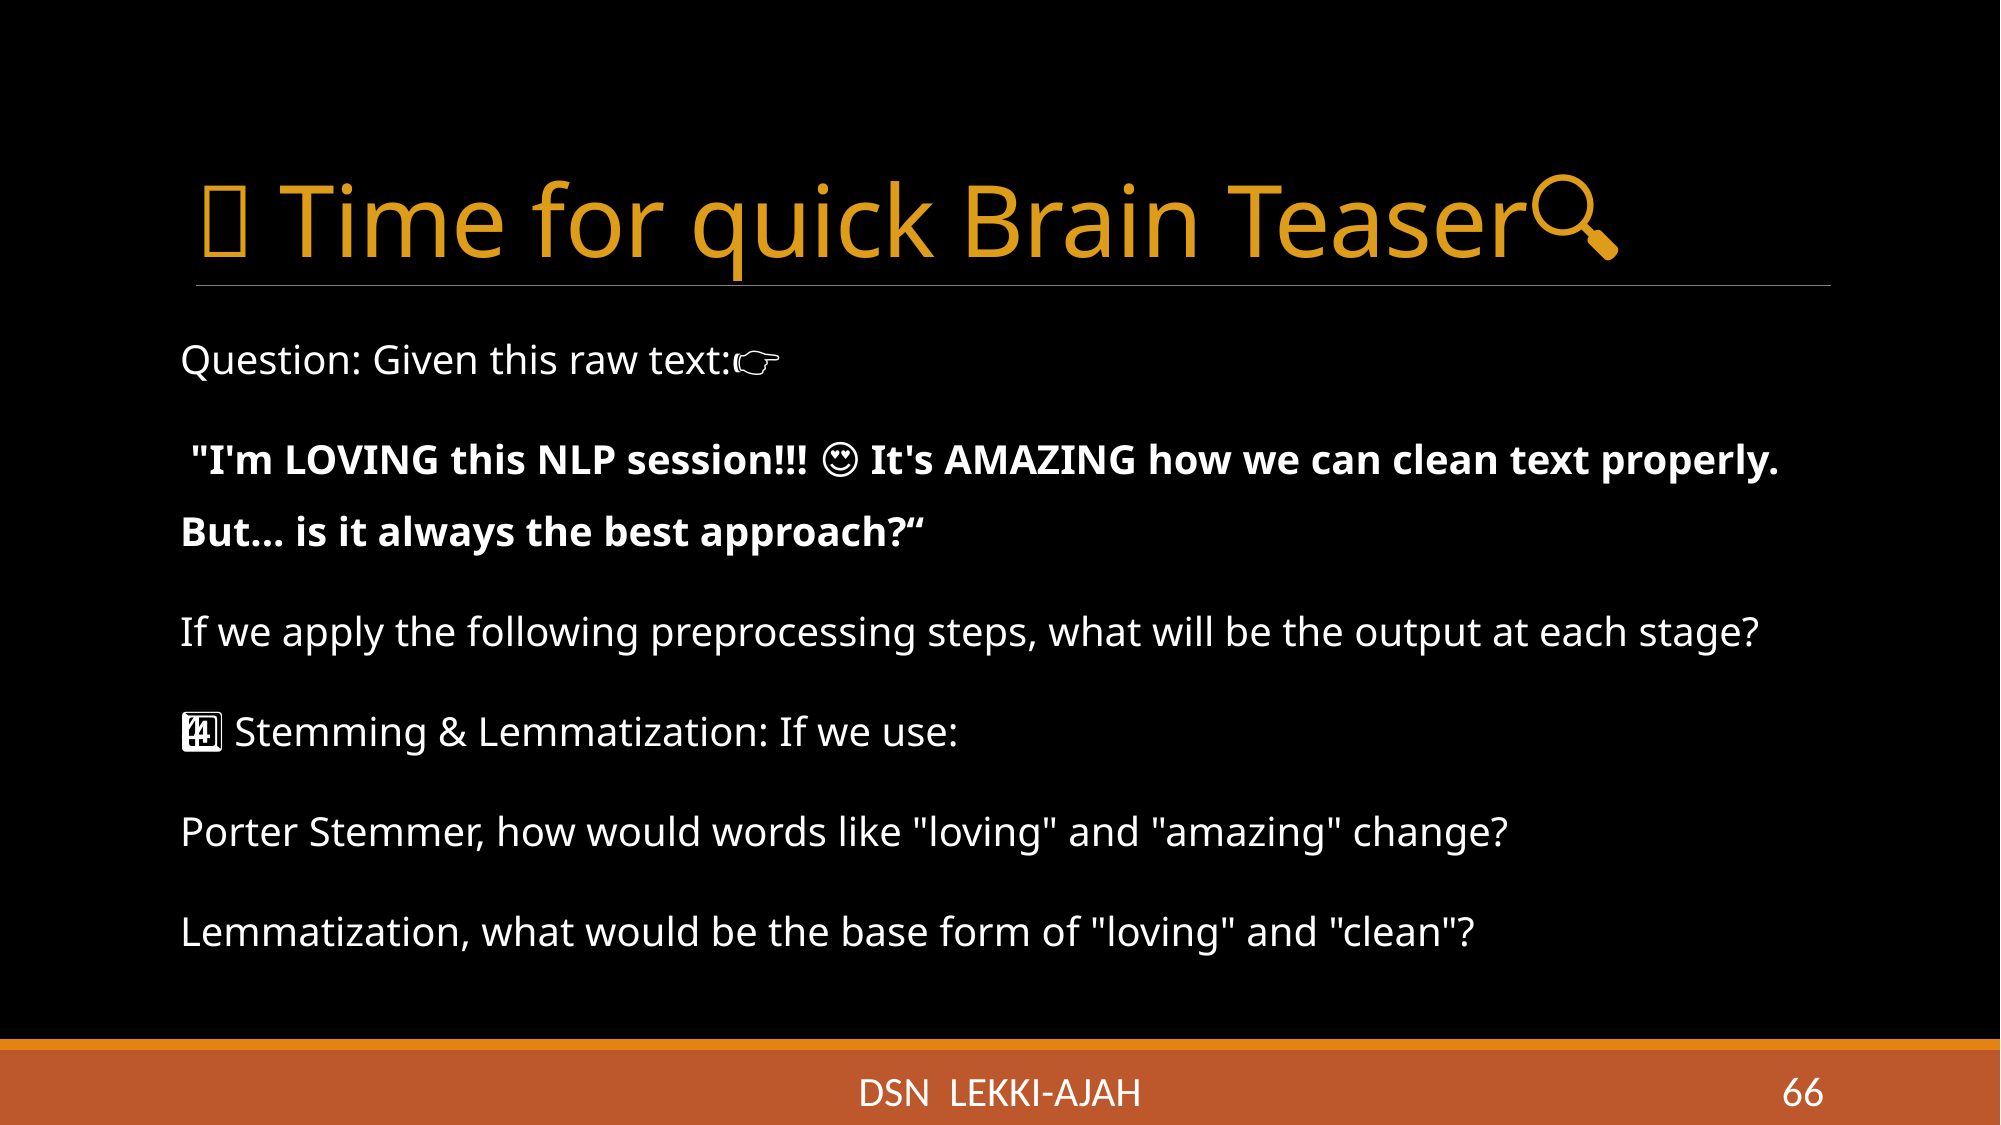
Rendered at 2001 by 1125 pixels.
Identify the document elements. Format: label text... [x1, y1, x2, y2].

title 🧠 Time for quick Brain Teaser🔍 [180, 47, 1830, 285]
list Question: Given this raw text:👉 "I'm LOVING this NLP session!!! 😍🔥 It's AMAZING how we can clean text properly. But... is it always the best approach?“ If we apply the following preprocessing steps, what will be the output at each stage? 4️⃣ Stemming & Lemmatization: If we use: Porter Stemmer, how would words like "loving" and "amazing" change? Lemmatization, what would be the base form of "loving" and "clean"? [180, 302, 1830, 969]
slide_number 66 [1624, 1059, 1840, 1120]
footer DSN LEKKI-AJAH [604, 1059, 1396, 1120]
text_box [277, 969, 933, 1054]
